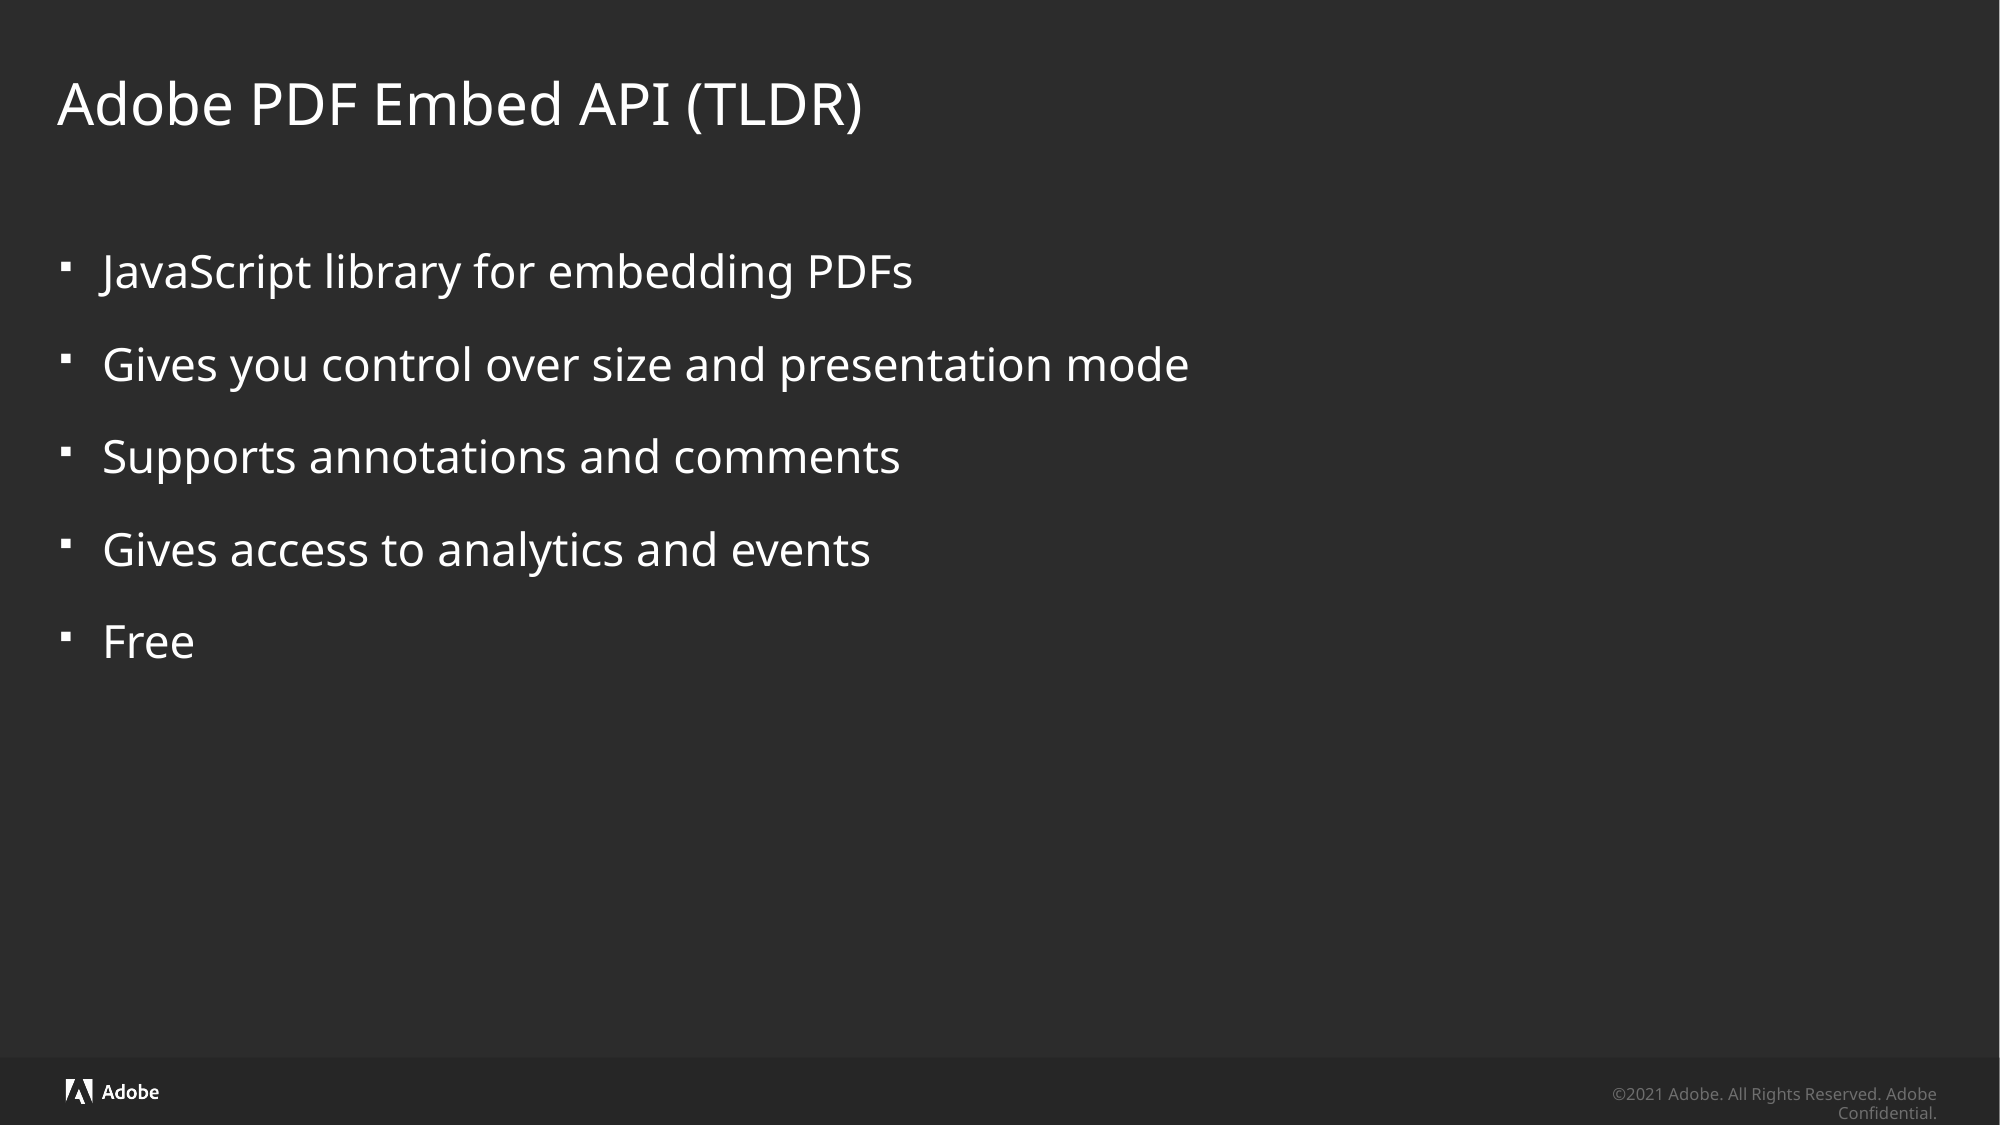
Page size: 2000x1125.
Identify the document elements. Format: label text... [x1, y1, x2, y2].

list JavaScript library for embedding PDFs Gives you control over size and presentation mode Supports annotations and comments Gives access to analytics and events Free [49, 235, 1950, 989]
title Adobe PDF Embed API (TLDR) [49, 47, 1950, 158]
